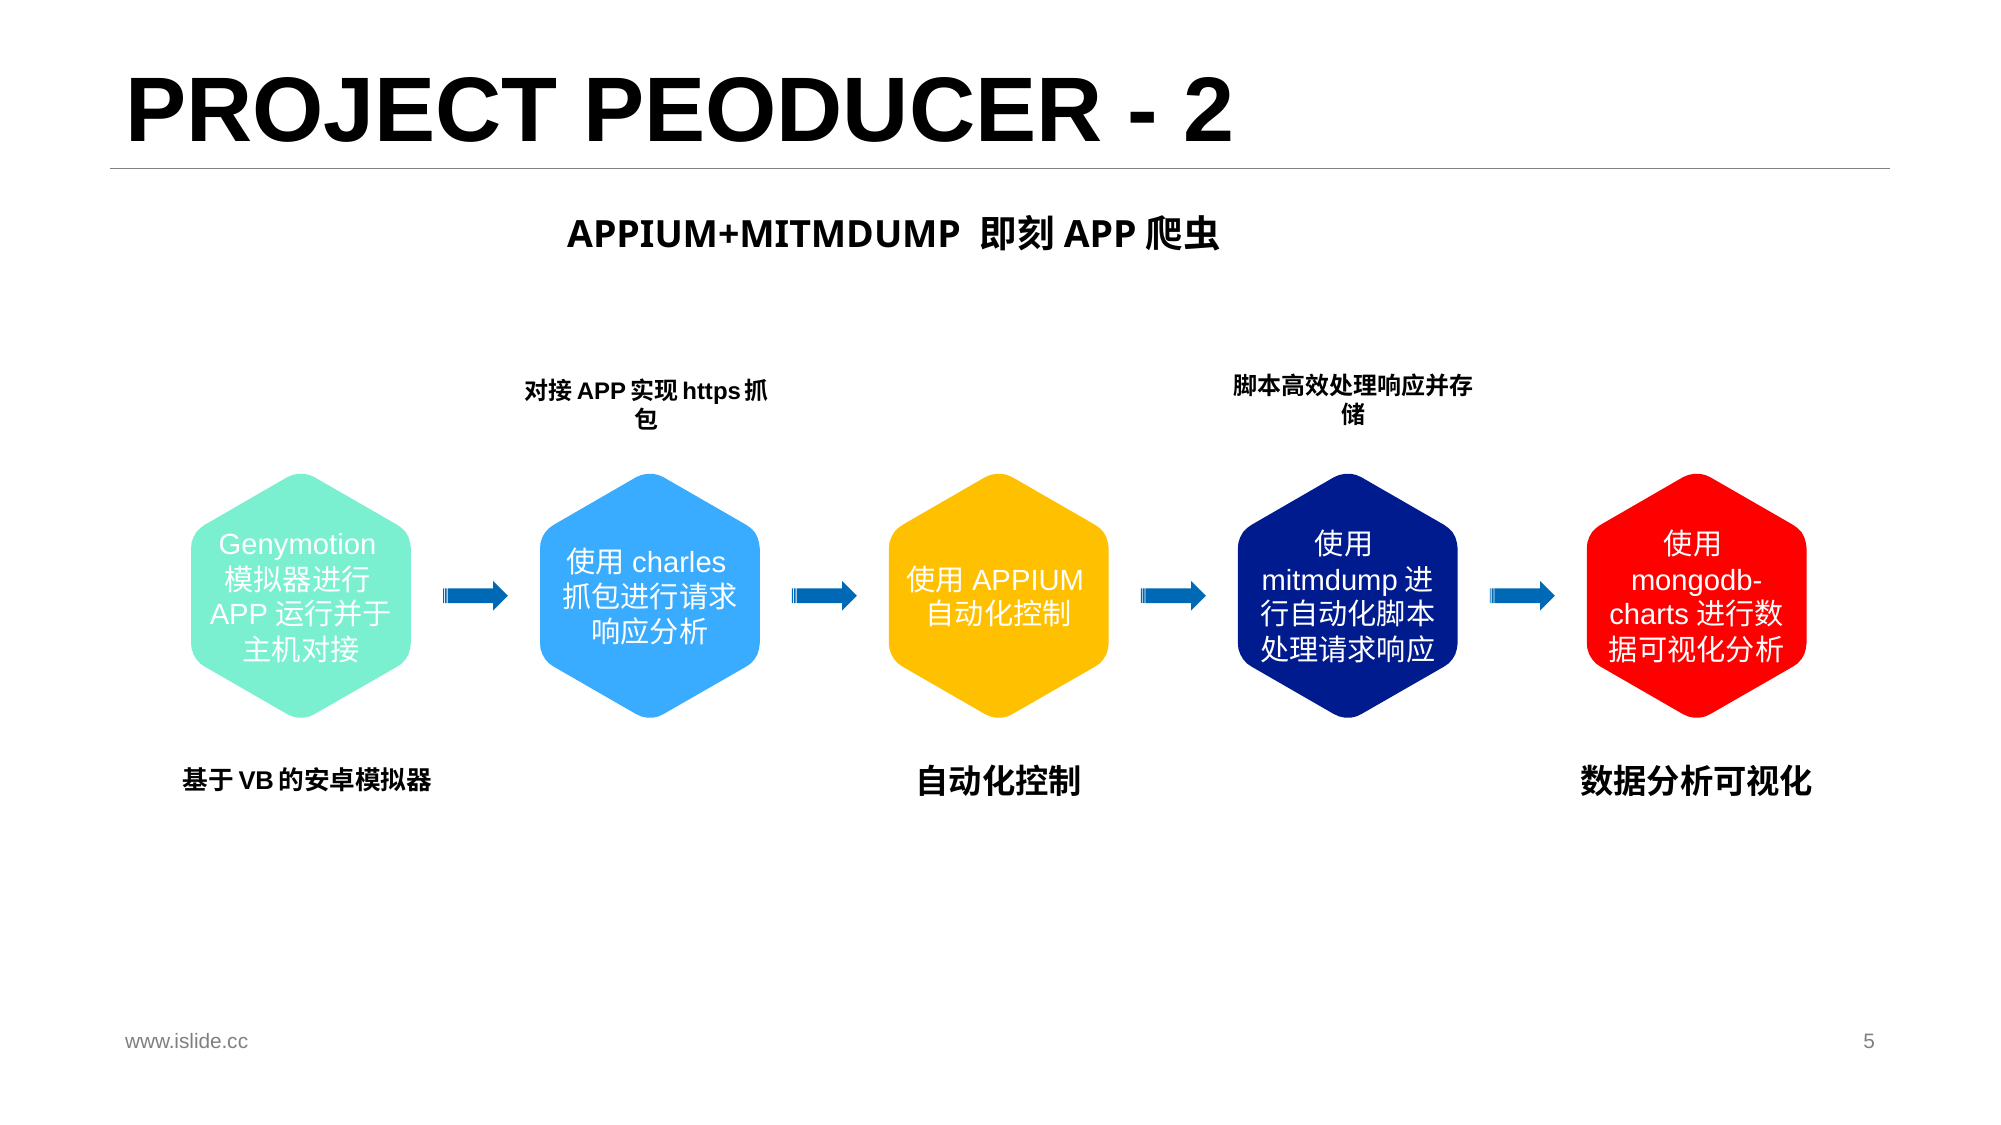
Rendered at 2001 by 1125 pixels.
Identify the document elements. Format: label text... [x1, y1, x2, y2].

slide_number 5 [1412, 1023, 1890, 1058]
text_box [165, 363, 1840, 816]
title PROJECT PEODUCER - 2 [109, 0, 1890, 169]
text_box APPIUM+MITMDUMP 即刻APP爬虫 [374, 180, 1404, 291]
footer www.islide.cc [109, 1023, 790, 1058]
